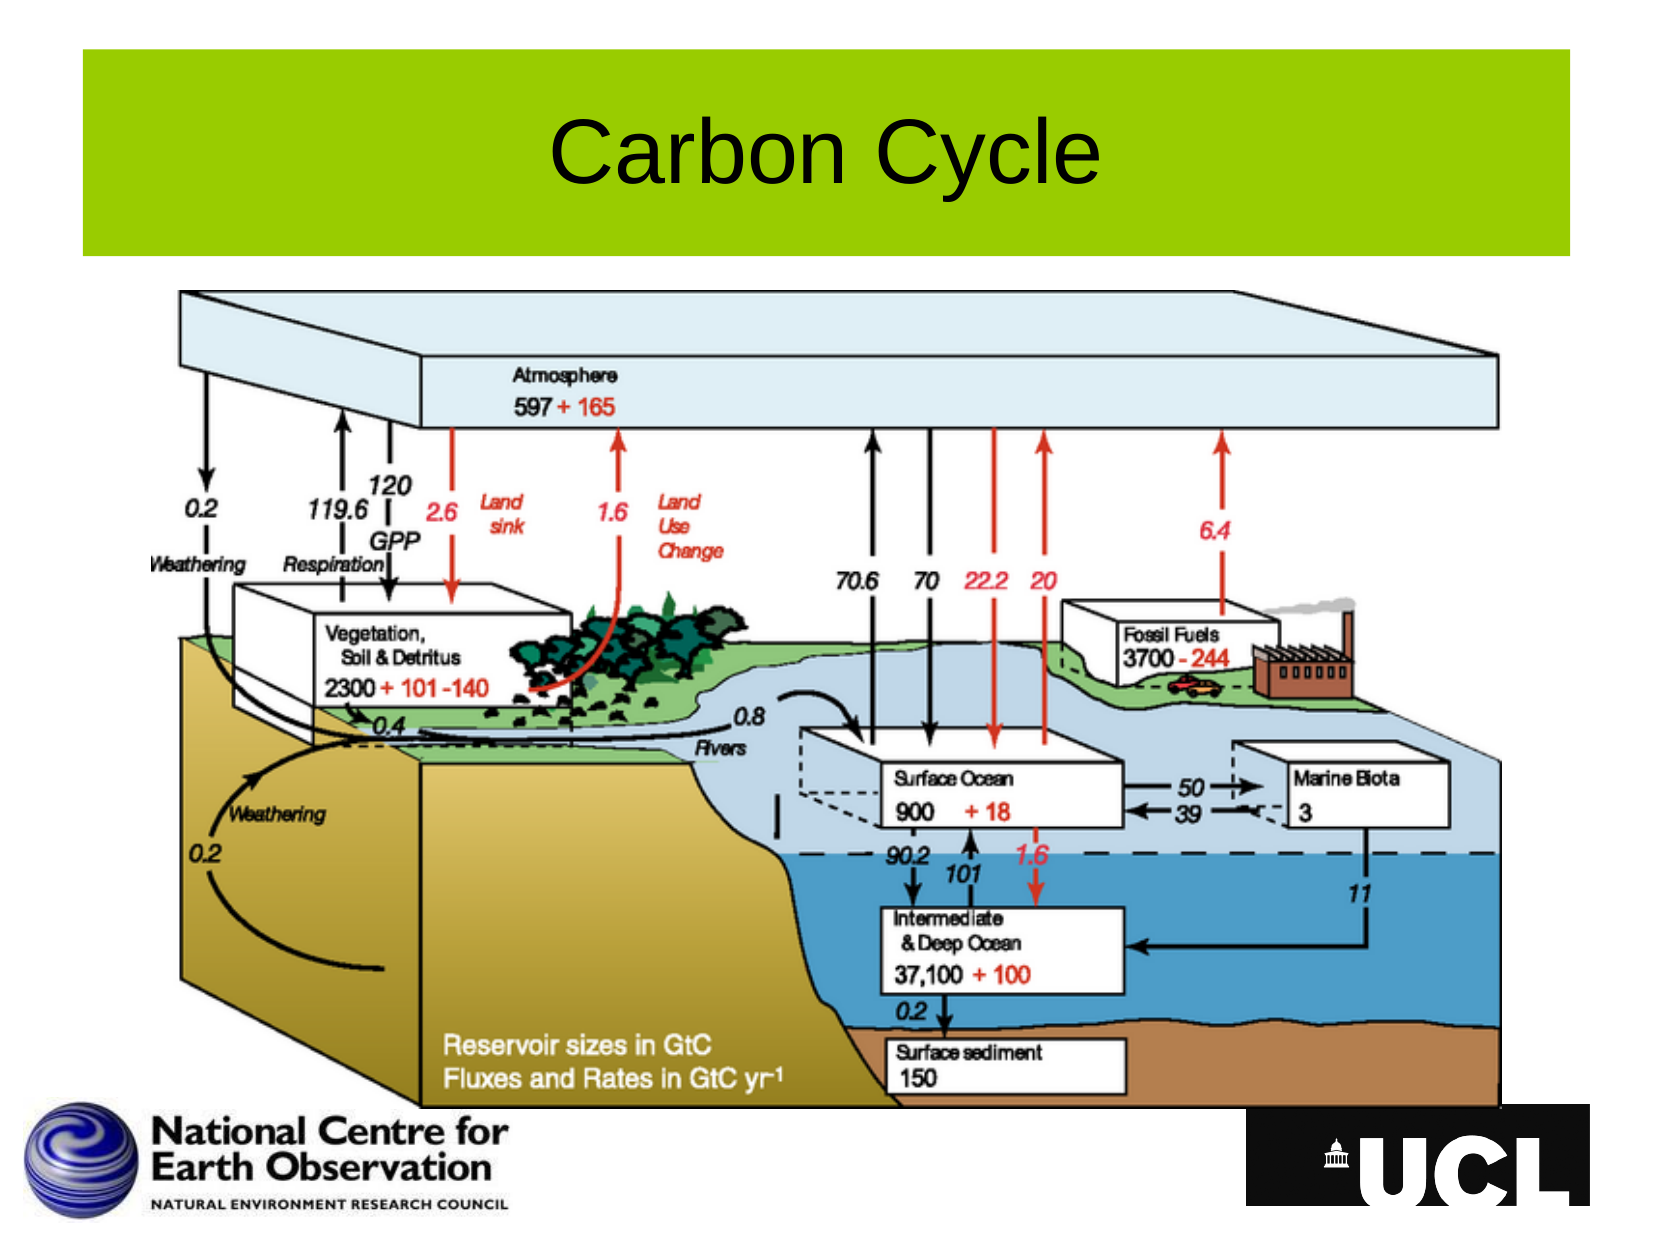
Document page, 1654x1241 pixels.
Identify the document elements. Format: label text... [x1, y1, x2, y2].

title Carbon Cycle [82, 49, 1571, 257]
picture [23, 289, 1590, 1223]
